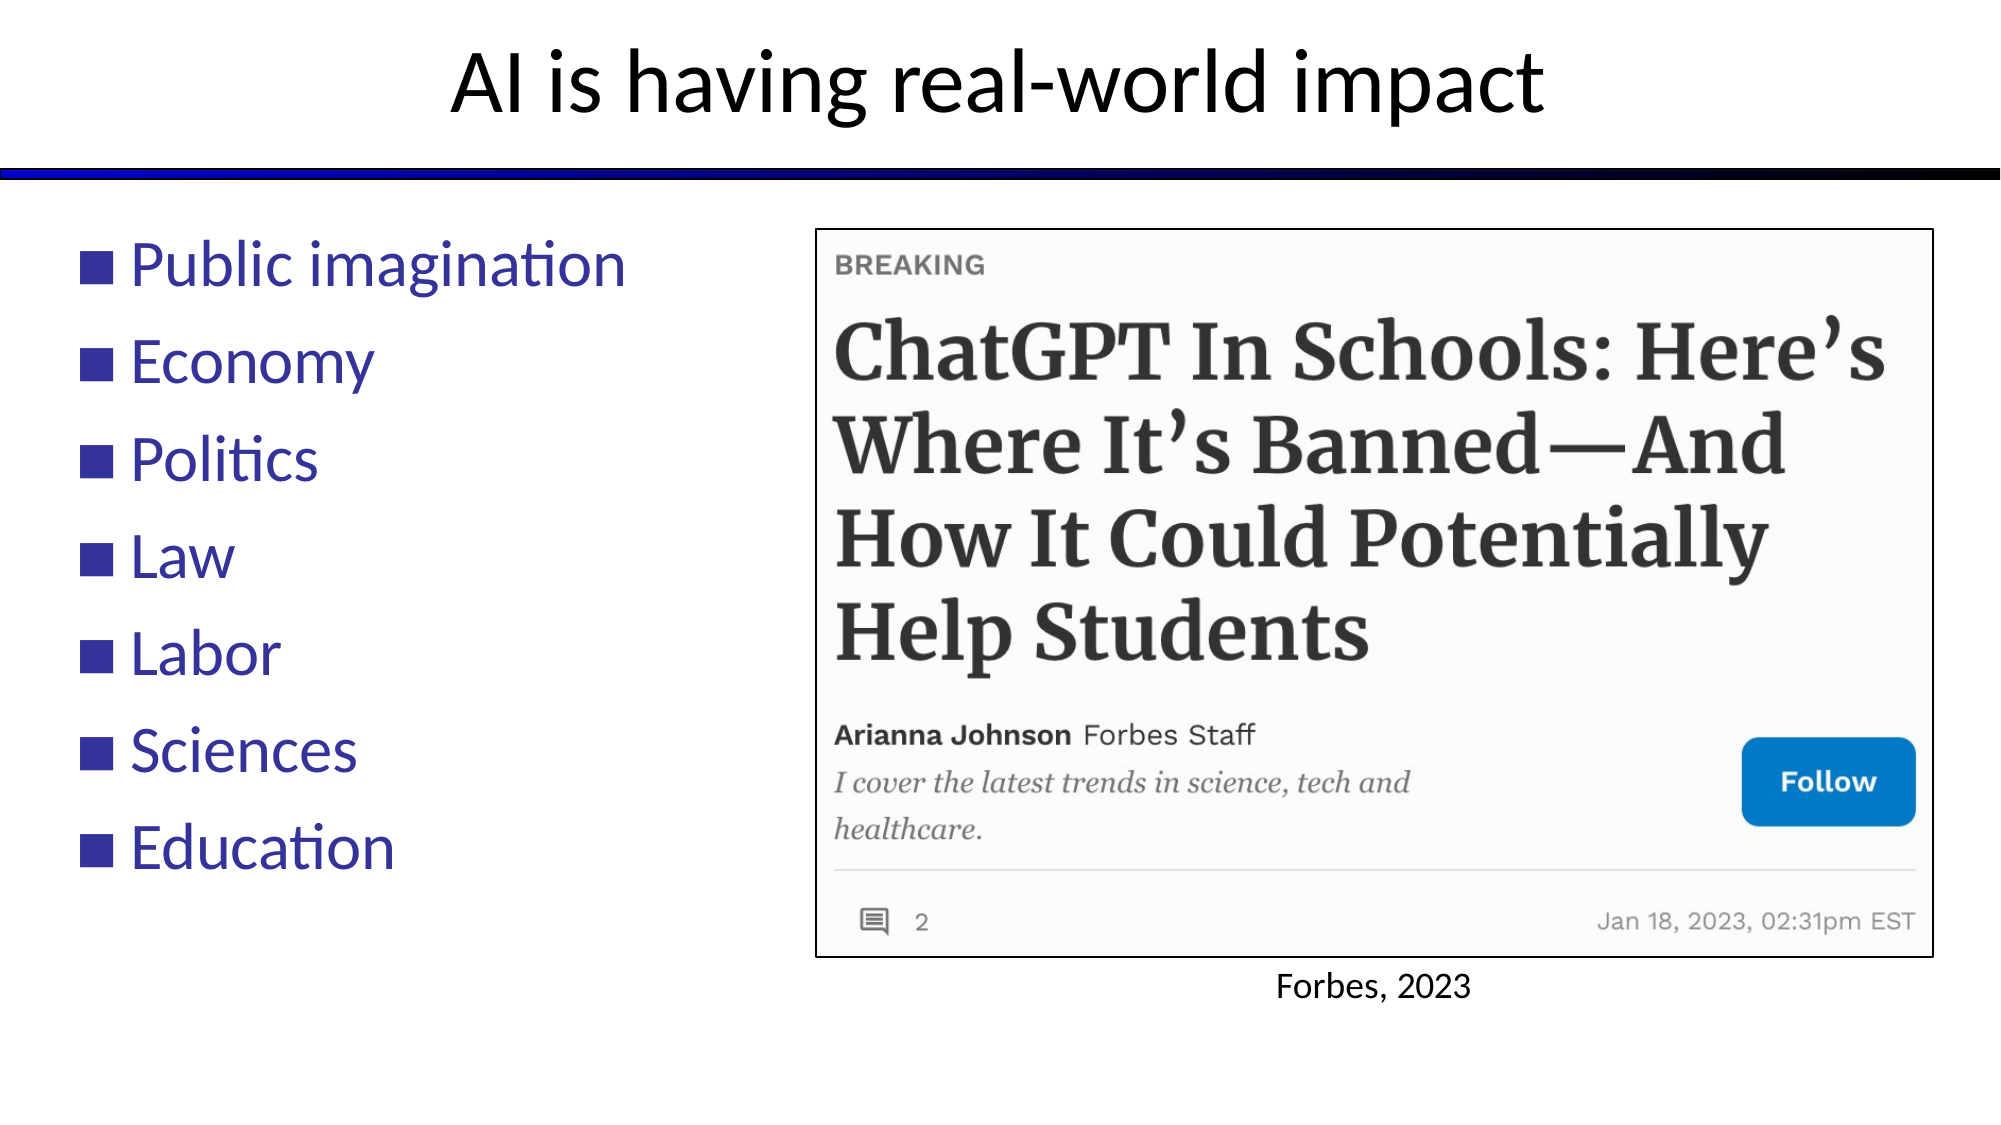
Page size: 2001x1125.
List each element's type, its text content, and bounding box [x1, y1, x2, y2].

picture [1, 170, 260, 178]
text_box Forbes, 2023 [1274, 966, 1475, 1007]
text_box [814, 227, 1935, 958]
title AI is having real-world impact [260, 18, 1740, 209]
picture [1740, 170, 1999, 178]
text_box Public imagination Economy Politics Law Labor Sciences Education [67, 200, 637, 883]
